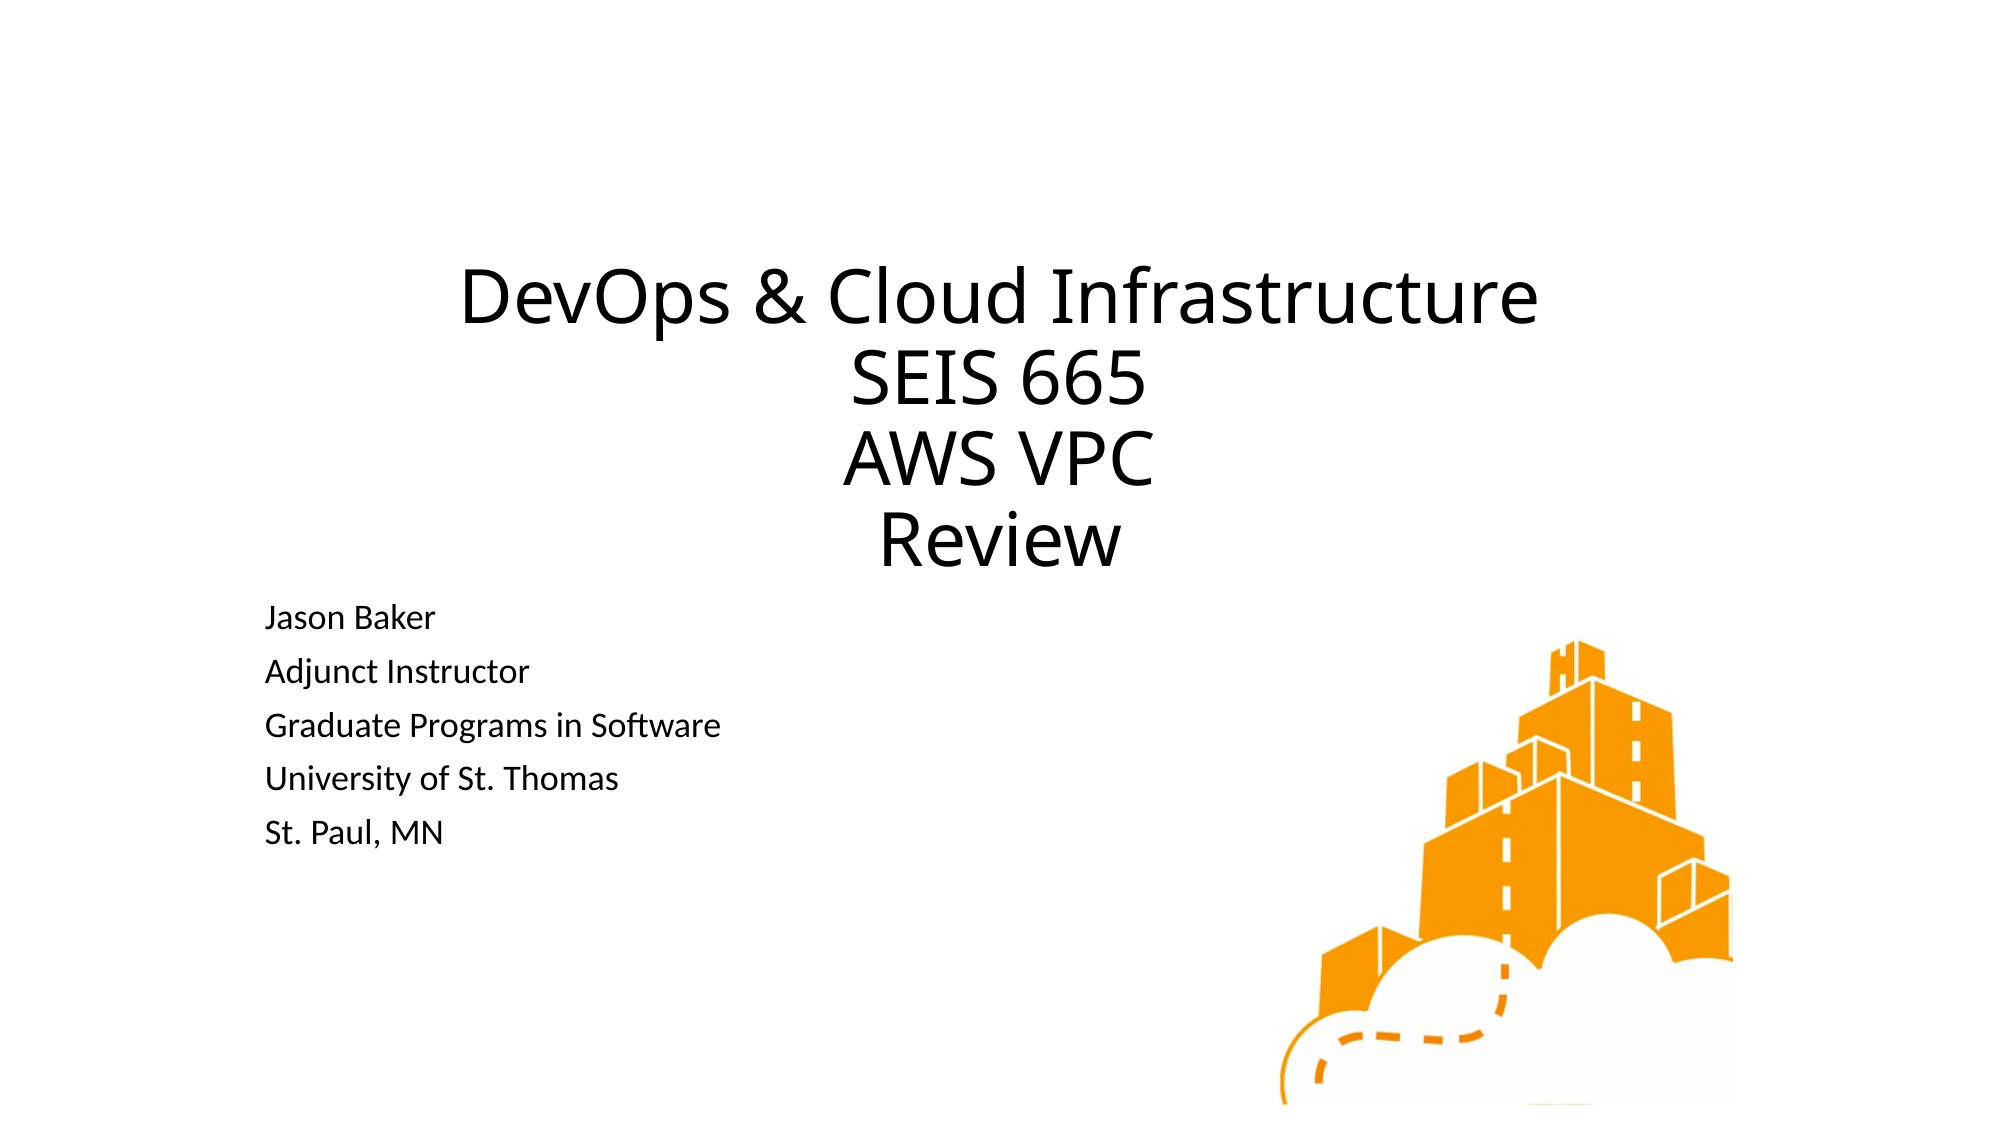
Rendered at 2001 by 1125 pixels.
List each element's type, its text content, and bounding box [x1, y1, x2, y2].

title DevOps & Cloud Infrastructure SEIS 665 AWS VPC Review [362, 208, 1638, 590]
subtitle Jason Baker Adjunct Instructor Graduate Programs in Software University of St. Thomas St. Paul, MN [249, 590, 1750, 863]
picture [1258, 619, 1733, 1105]
